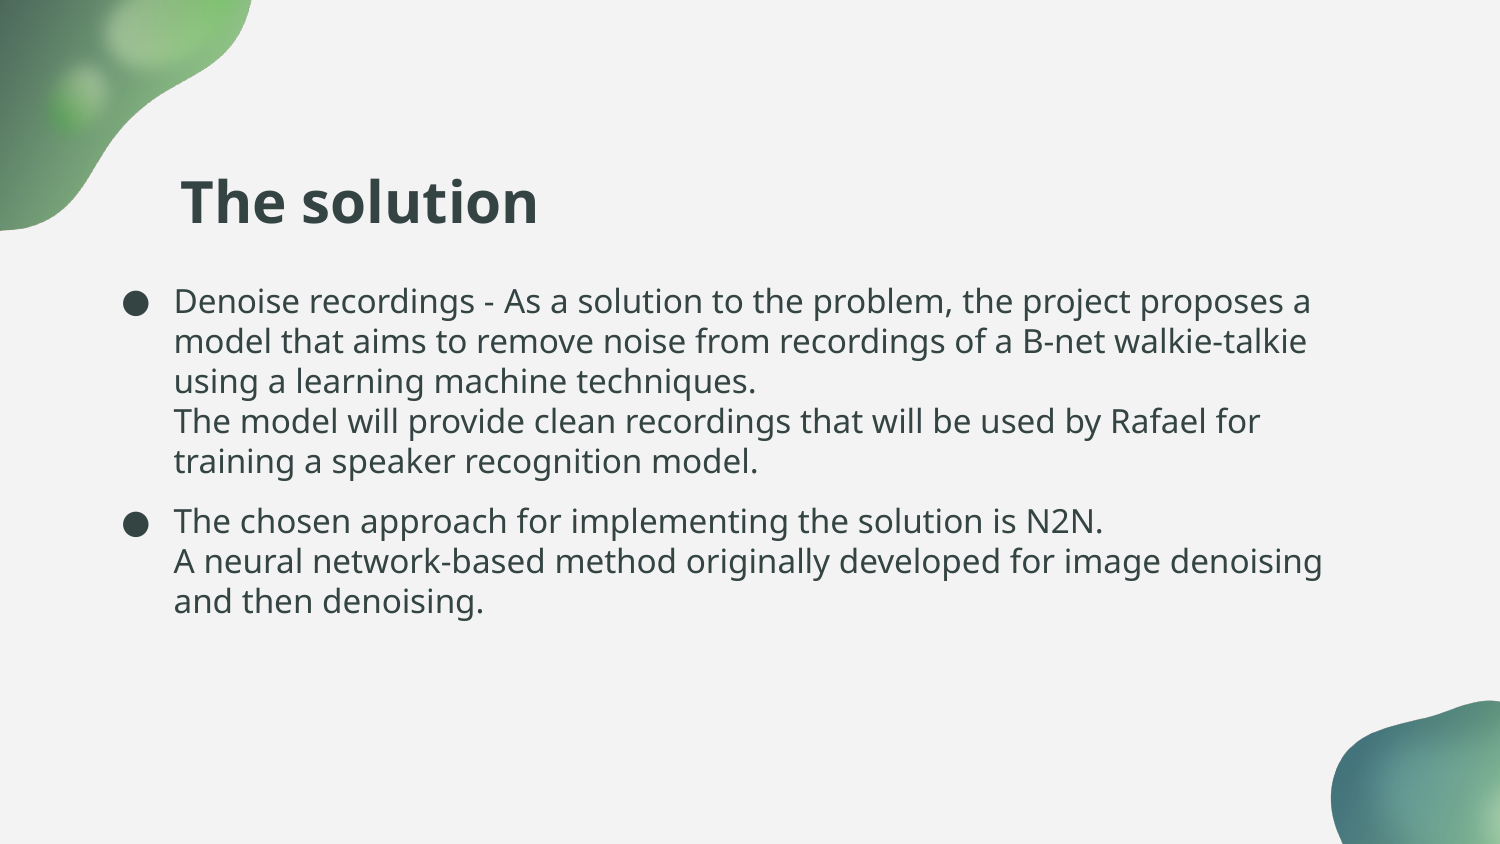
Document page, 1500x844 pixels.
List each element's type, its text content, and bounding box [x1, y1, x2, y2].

picture [0, 0, 267, 231]
title The solution [165, 155, 774, 250]
list Denoise recordings - As a solution to the problem, the project proposes a model that aims to remove noise from recordings of a B-net walkie-talkie using a learning machine techniques. The model will provide clean recordings that will be used by Rafael for training a speaker recognition model. The chosen approach for implementing the solution is N2N. A neural network-based method originally developed for image denoising and then denoising. [83, 265, 1385, 709]
picture [1315, 668, 1500, 844]
